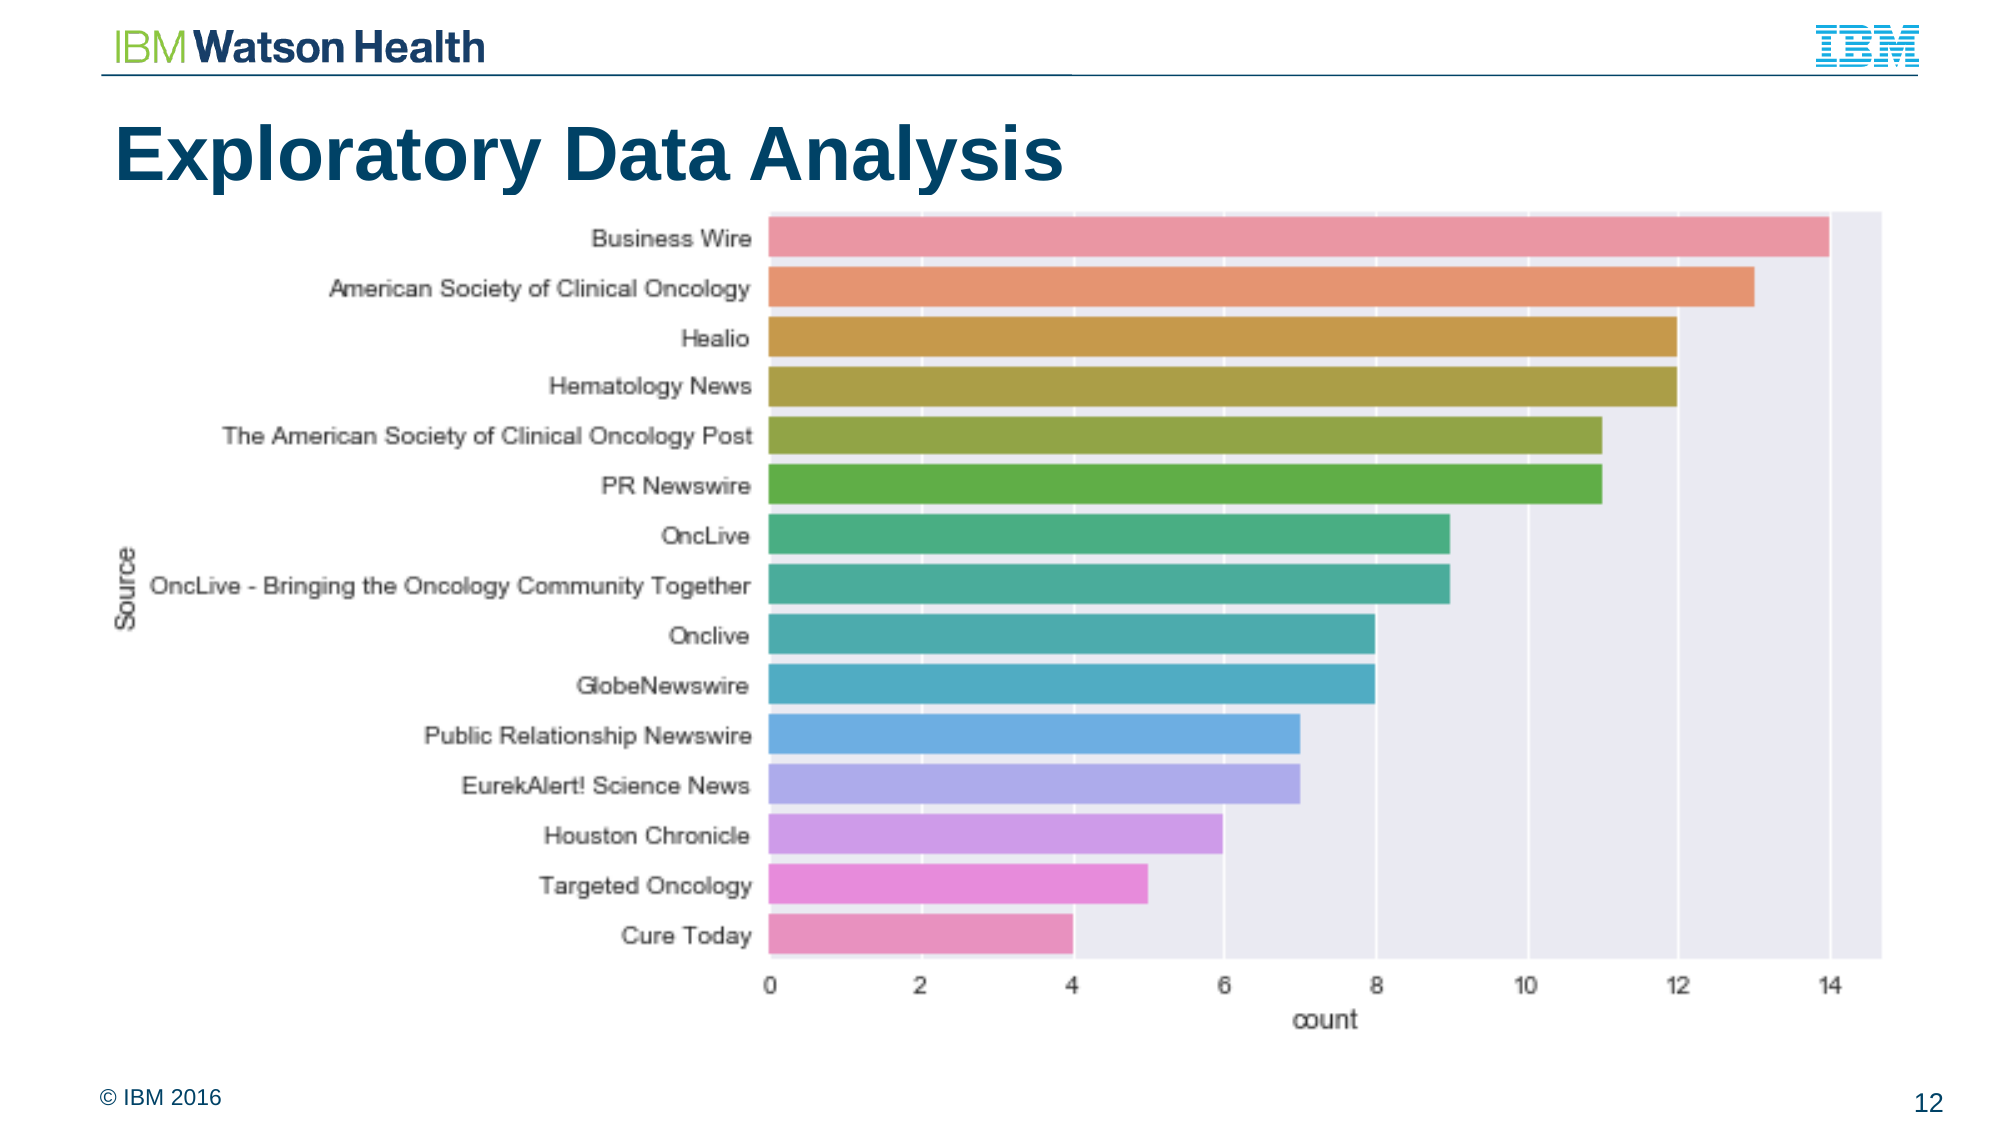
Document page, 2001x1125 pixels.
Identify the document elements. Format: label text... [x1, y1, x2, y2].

title Exploratory Data Analysis [99, 96, 1900, 194]
picture [1816, 25, 1919, 67]
picture [116, 30, 484, 63]
picture [98, 195, 1901, 1053]
